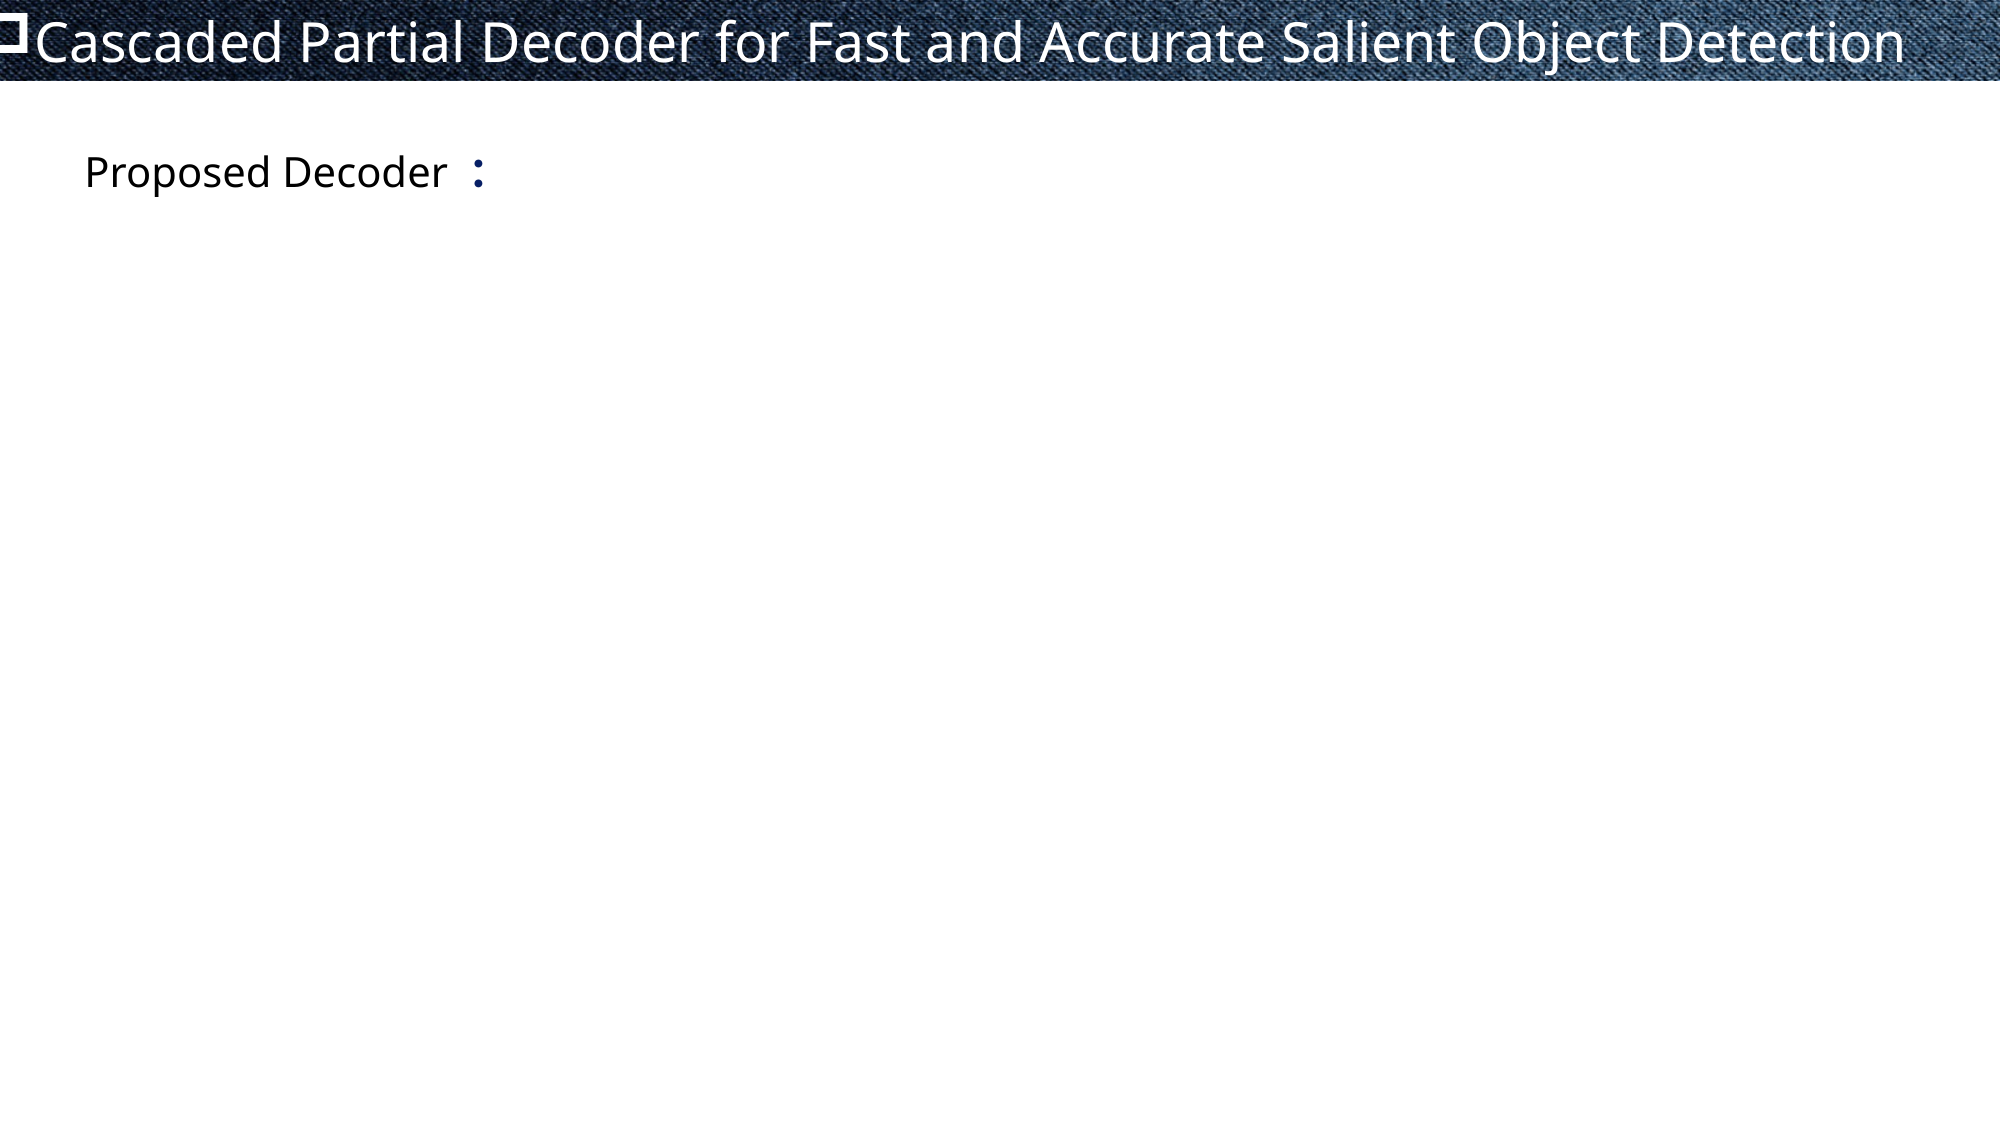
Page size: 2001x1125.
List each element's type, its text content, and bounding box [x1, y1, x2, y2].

text_box Proposed Decoder ： [69, 113, 526, 203]
picture [0, 0, 2000, 81]
